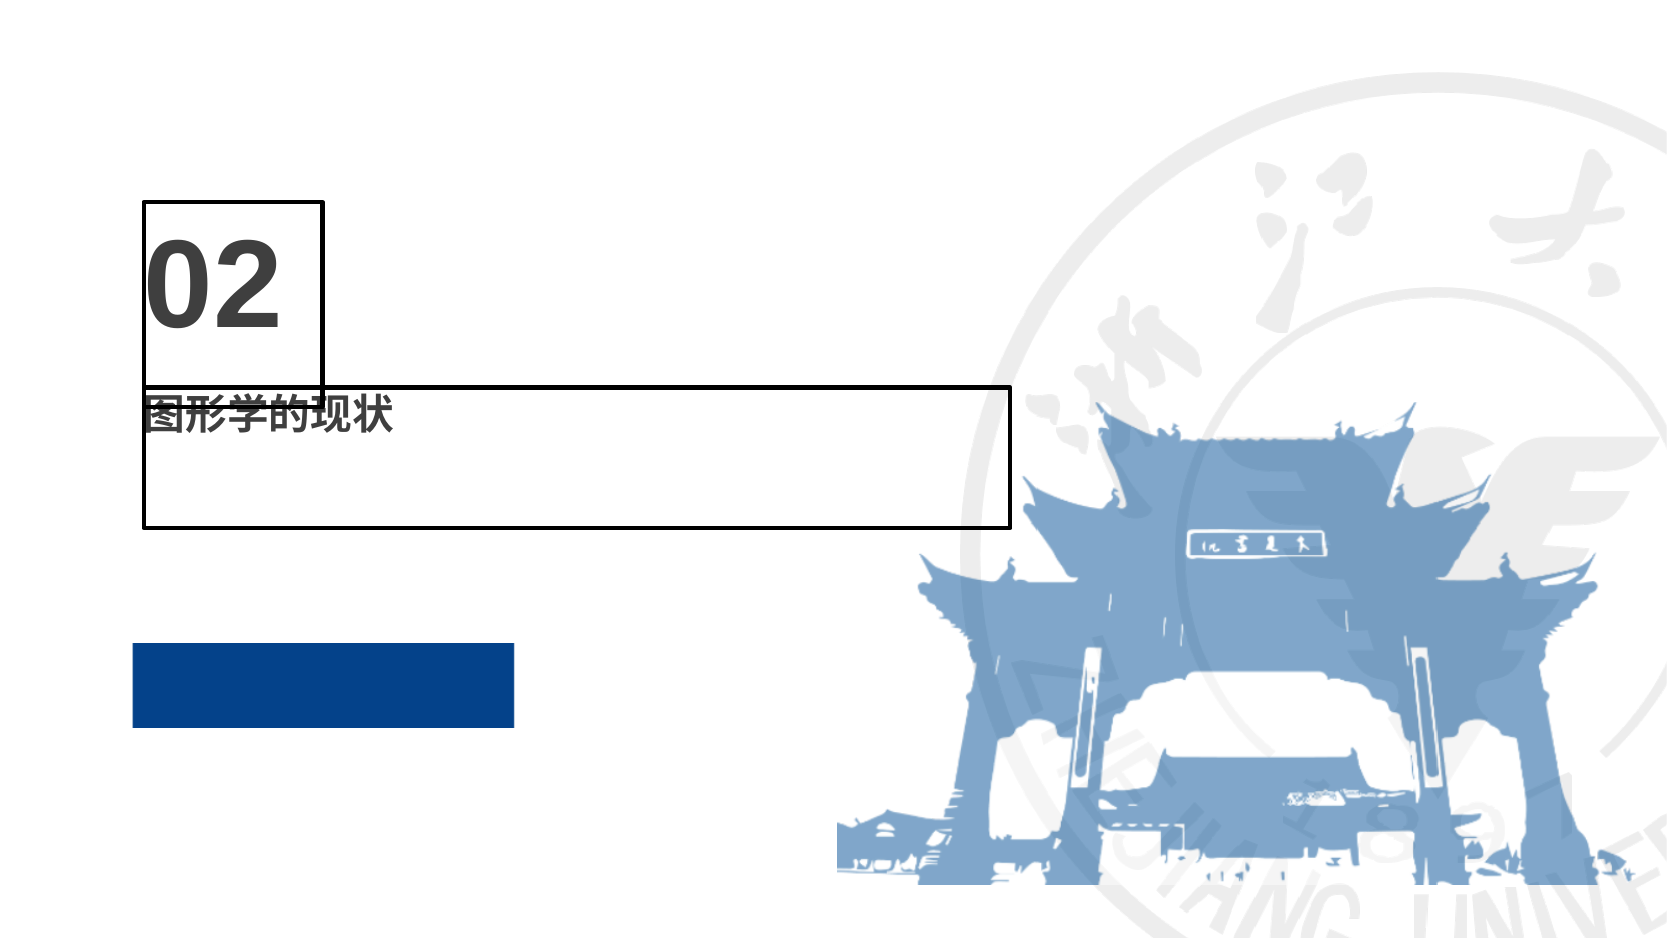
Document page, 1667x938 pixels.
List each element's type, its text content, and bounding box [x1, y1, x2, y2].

text_box 图形学的现状 [142, 385, 955, 530]
text_box 02 [142, 200, 325, 409]
picture [837, 72, 1667, 938]
picture [131, 643, 516, 729]
